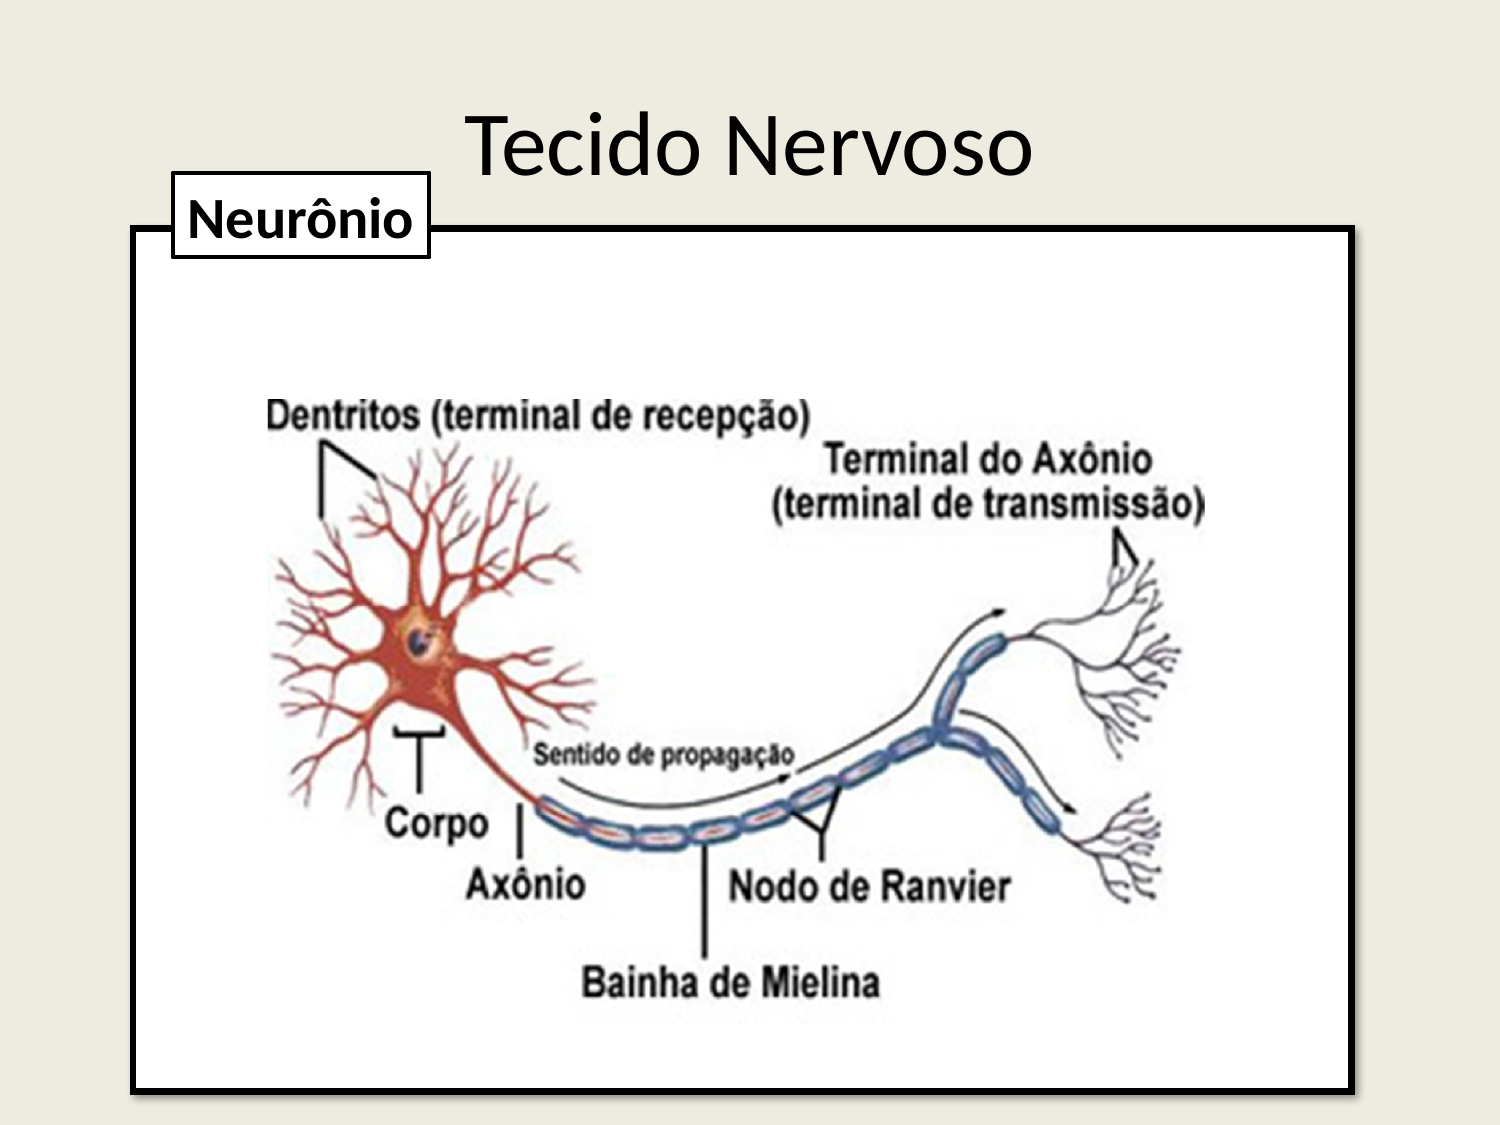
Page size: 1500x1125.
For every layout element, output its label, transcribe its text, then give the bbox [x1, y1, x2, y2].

picture [135, 231, 1349, 1089]
title Tecido Nervoso [75, 45, 1425, 233]
text_box Neurônio [171, 171, 431, 230]
